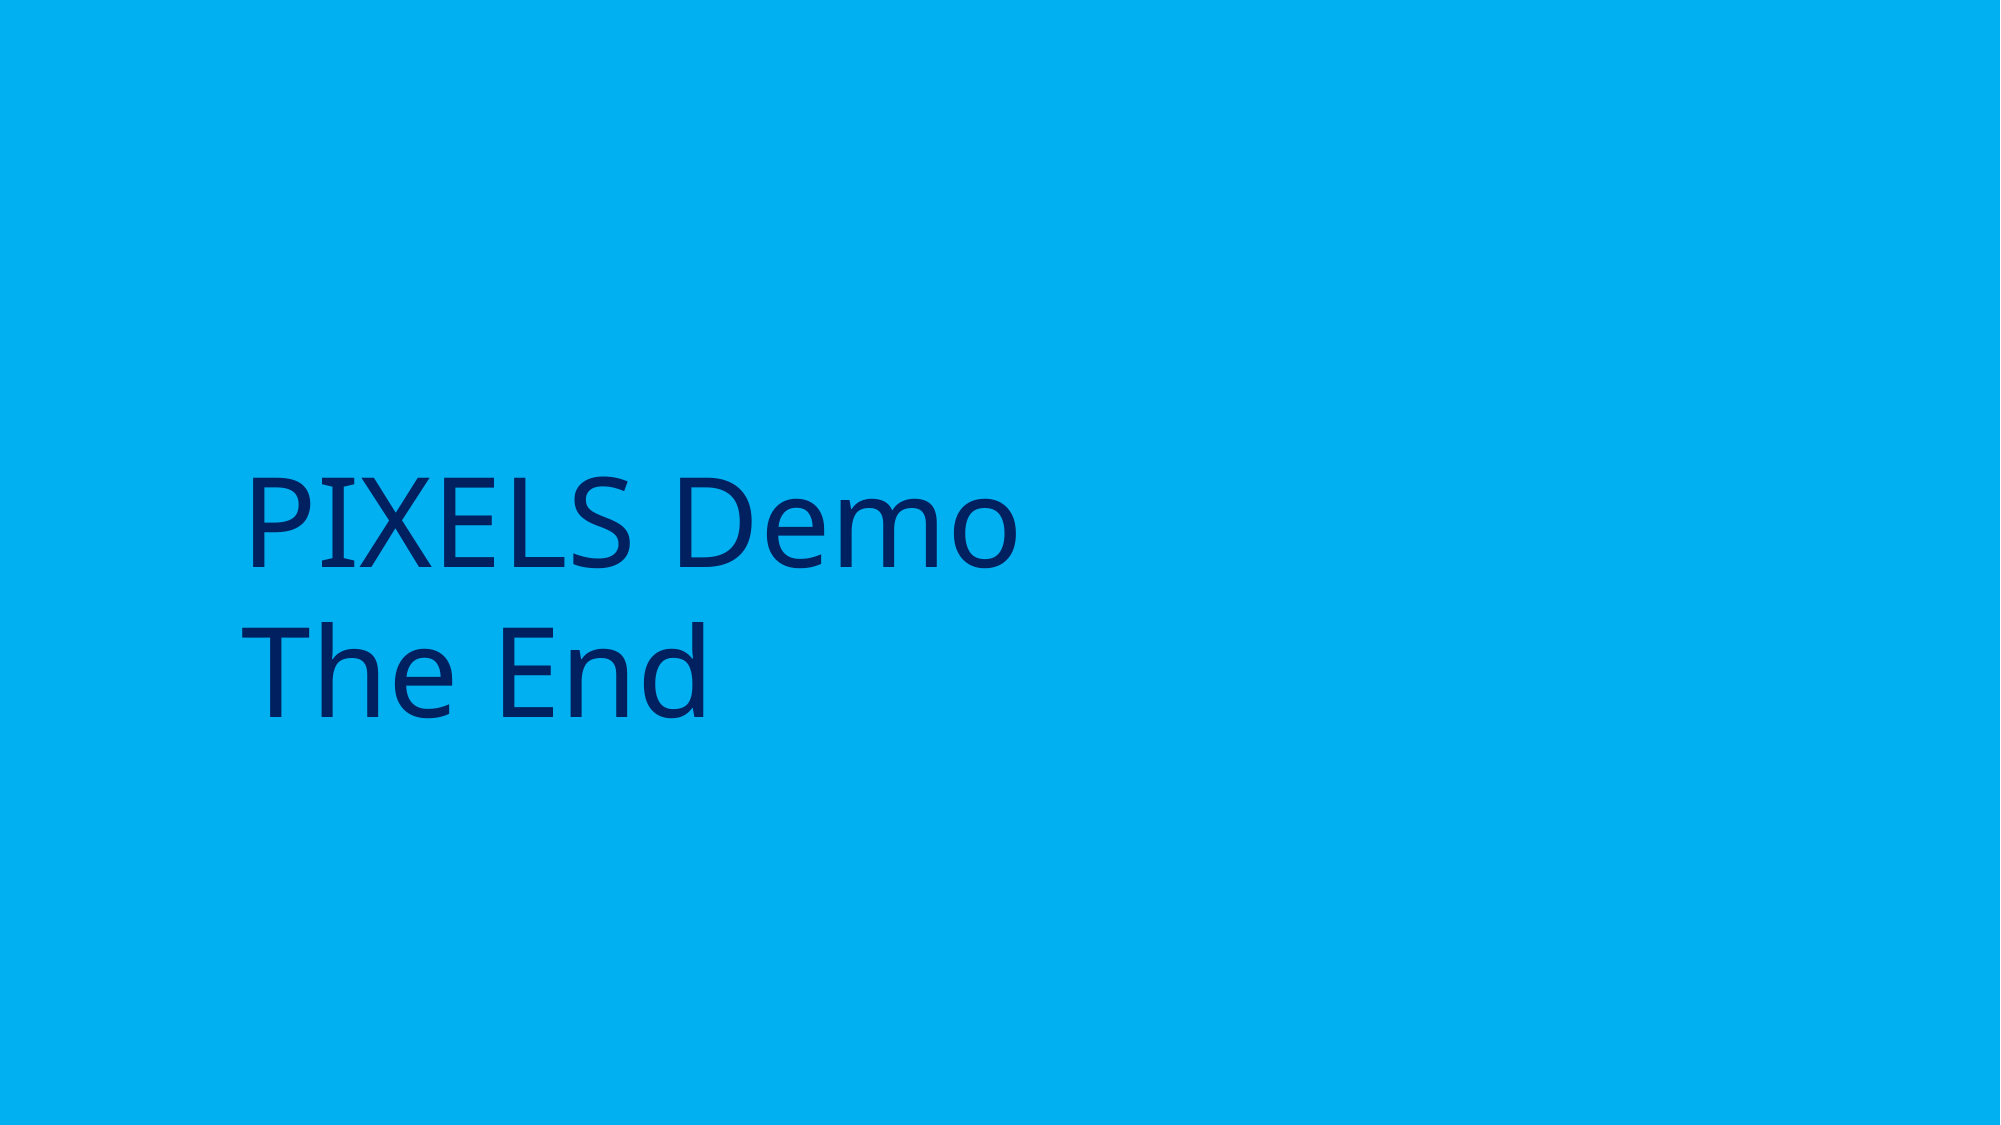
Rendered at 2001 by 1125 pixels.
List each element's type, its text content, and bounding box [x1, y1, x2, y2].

text_box PIXELS Demo The End [226, 434, 1230, 750]
